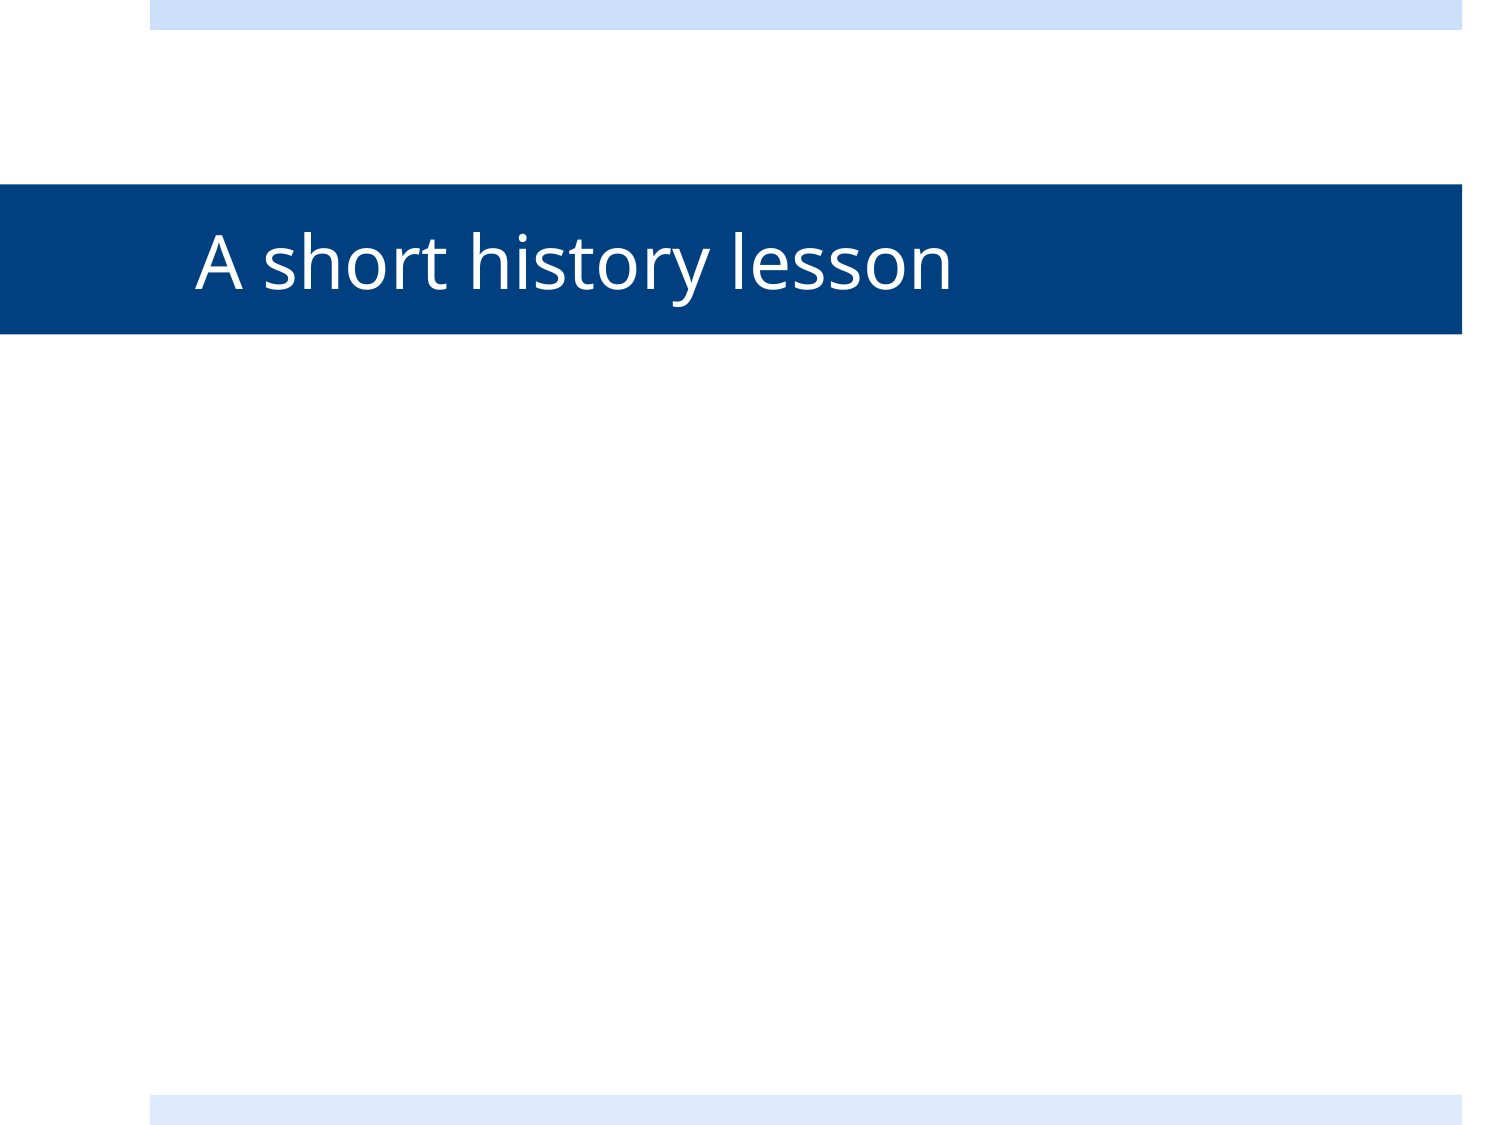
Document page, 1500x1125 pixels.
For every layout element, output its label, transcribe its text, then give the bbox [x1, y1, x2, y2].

title A short history lesson [0, 184, 1463, 335]
